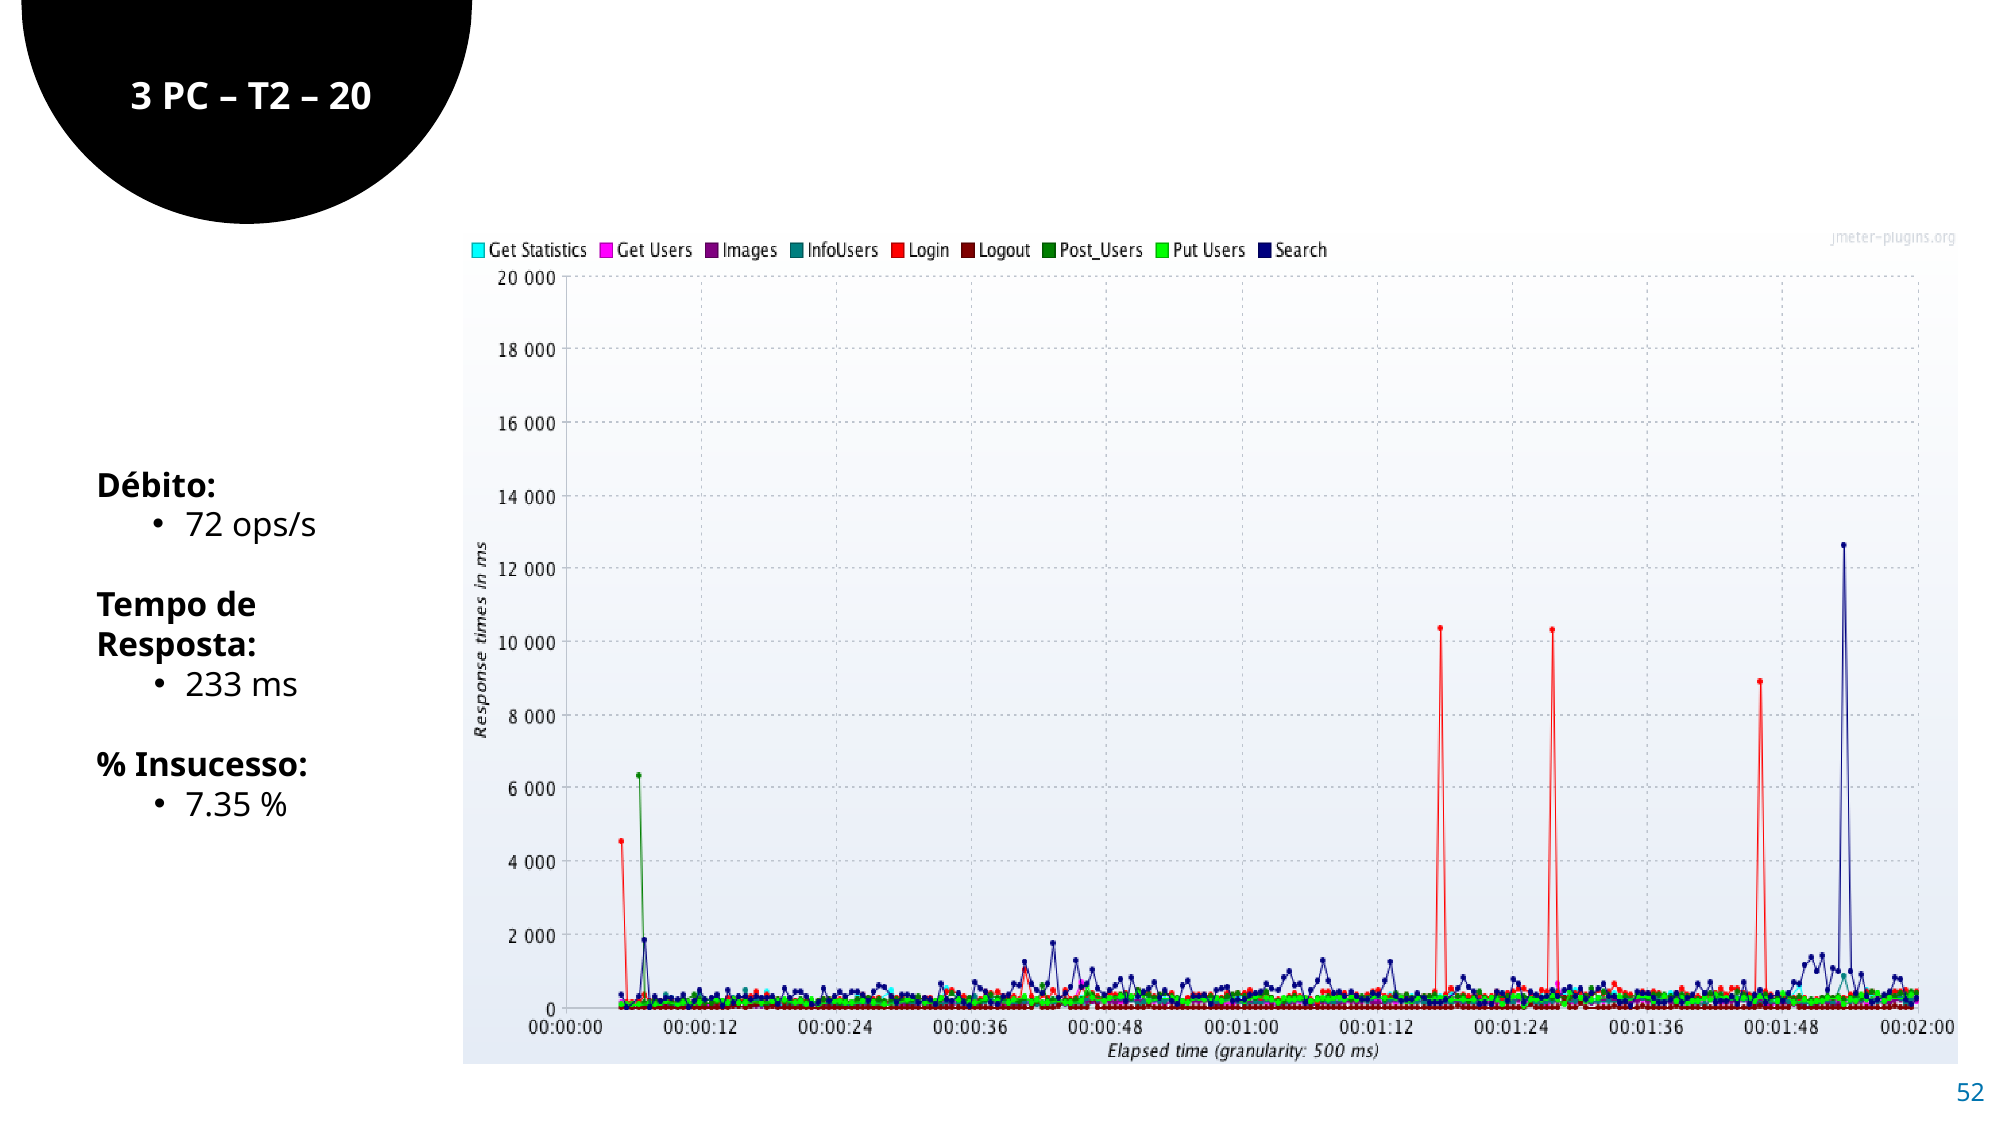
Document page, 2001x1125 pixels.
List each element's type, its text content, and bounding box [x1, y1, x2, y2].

slide_number 52 [1914, 1063, 2000, 1124]
text_box Débito: 72 ops/s Tempo de Resposta: 233 ms % Insucesso: 7.35 % [81, 456, 432, 831]
picture [463, 232, 1958, 1064]
text_box 3 PC – T2 – 20 [115, 64, 387, 125]
